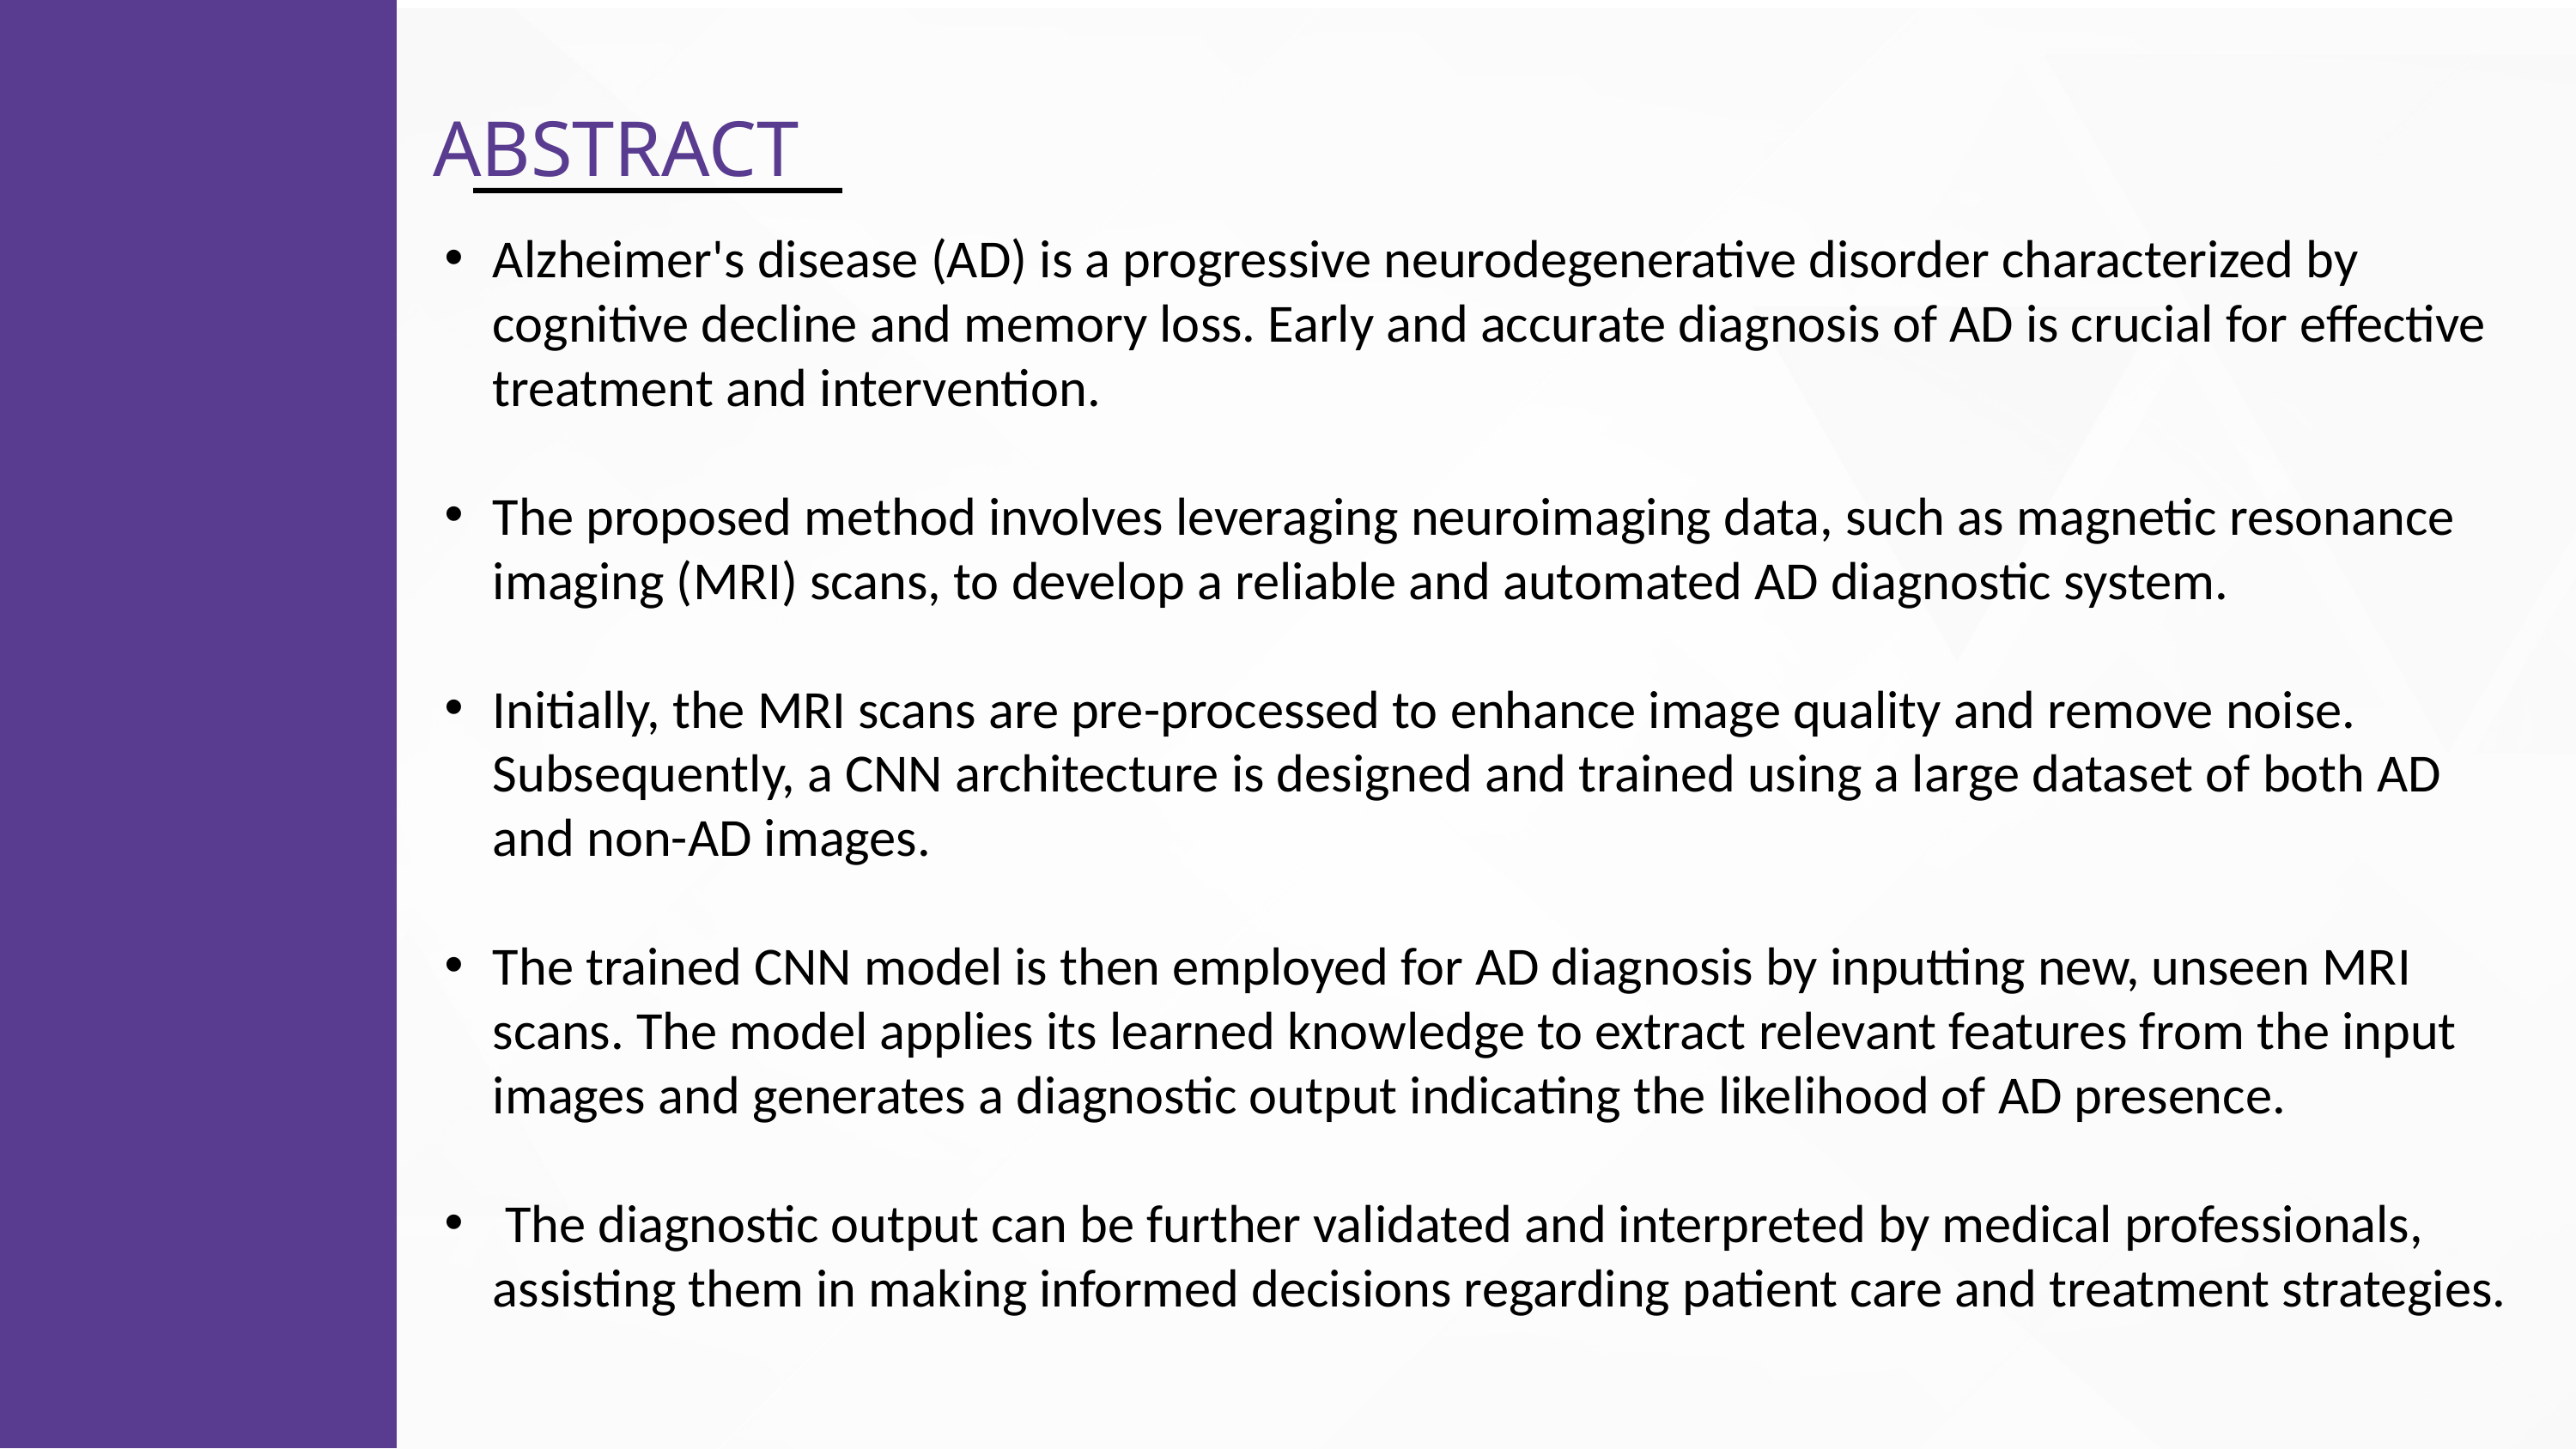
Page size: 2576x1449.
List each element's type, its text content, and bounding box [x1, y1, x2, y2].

text_box [589, 174, 1048, 179]
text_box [0, 0, 398, 1449]
text_box ABSTRACT [433, 83, 1132, 179]
text_box Alzheimer's disease (AD) is a progressive neurodegenerative disorder characterized by cognitive decline and memory loss. Early and accurate diagnosis of AD is crucial for effective treatment and intervention. The proposed method involves leveraging neuroimaging data, such as magnetic resonance imaging (MRI) scans, to develop a reliable and automated AD diagnostic system. Initially, the MRI scans are pre-processed to enhance image quality and remove noise. Subsequently, a CNN architecture is designed and trained using a large dataset of both AD and non-AD images. The trained CNN model is then employed for AD diagnosis by inputting new, unseen MRI scans. The model applies its learned knowledge to extract relevant features from the input images and generates a diagnostic output indicating the likelihood of AD presence. The diagnostic output can be further validated and interpreted by medical professionals, assisting them in making informed decisions regarding patient care and treatment strategies. [431, 179, 2527, 1449]
text_box [403, 8, 2576, 1449]
